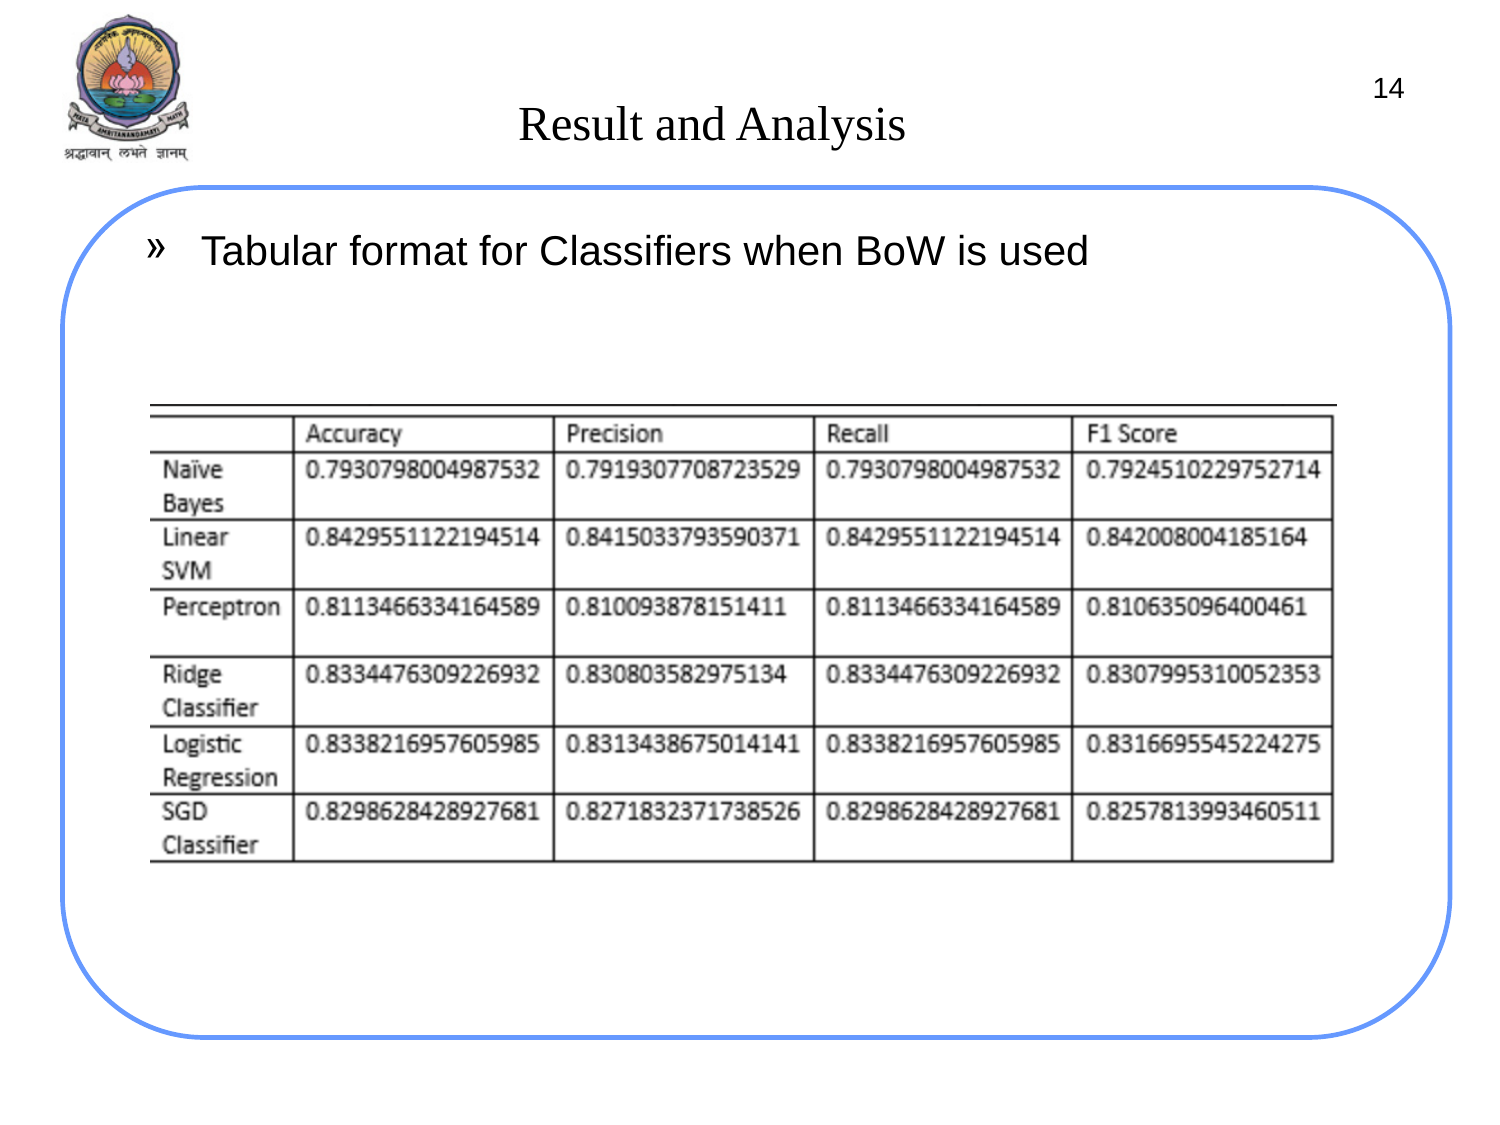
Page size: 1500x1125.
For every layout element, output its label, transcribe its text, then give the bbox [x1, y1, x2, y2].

slide_number 14 [1362, 61, 1414, 111]
picture [150, 404, 1337, 869]
list Tabular format for Classifiers when BoW is used [136, 216, 1351, 1006]
picture [62, 12, 193, 163]
title Result and Analysis [149, 83, 1276, 216]
